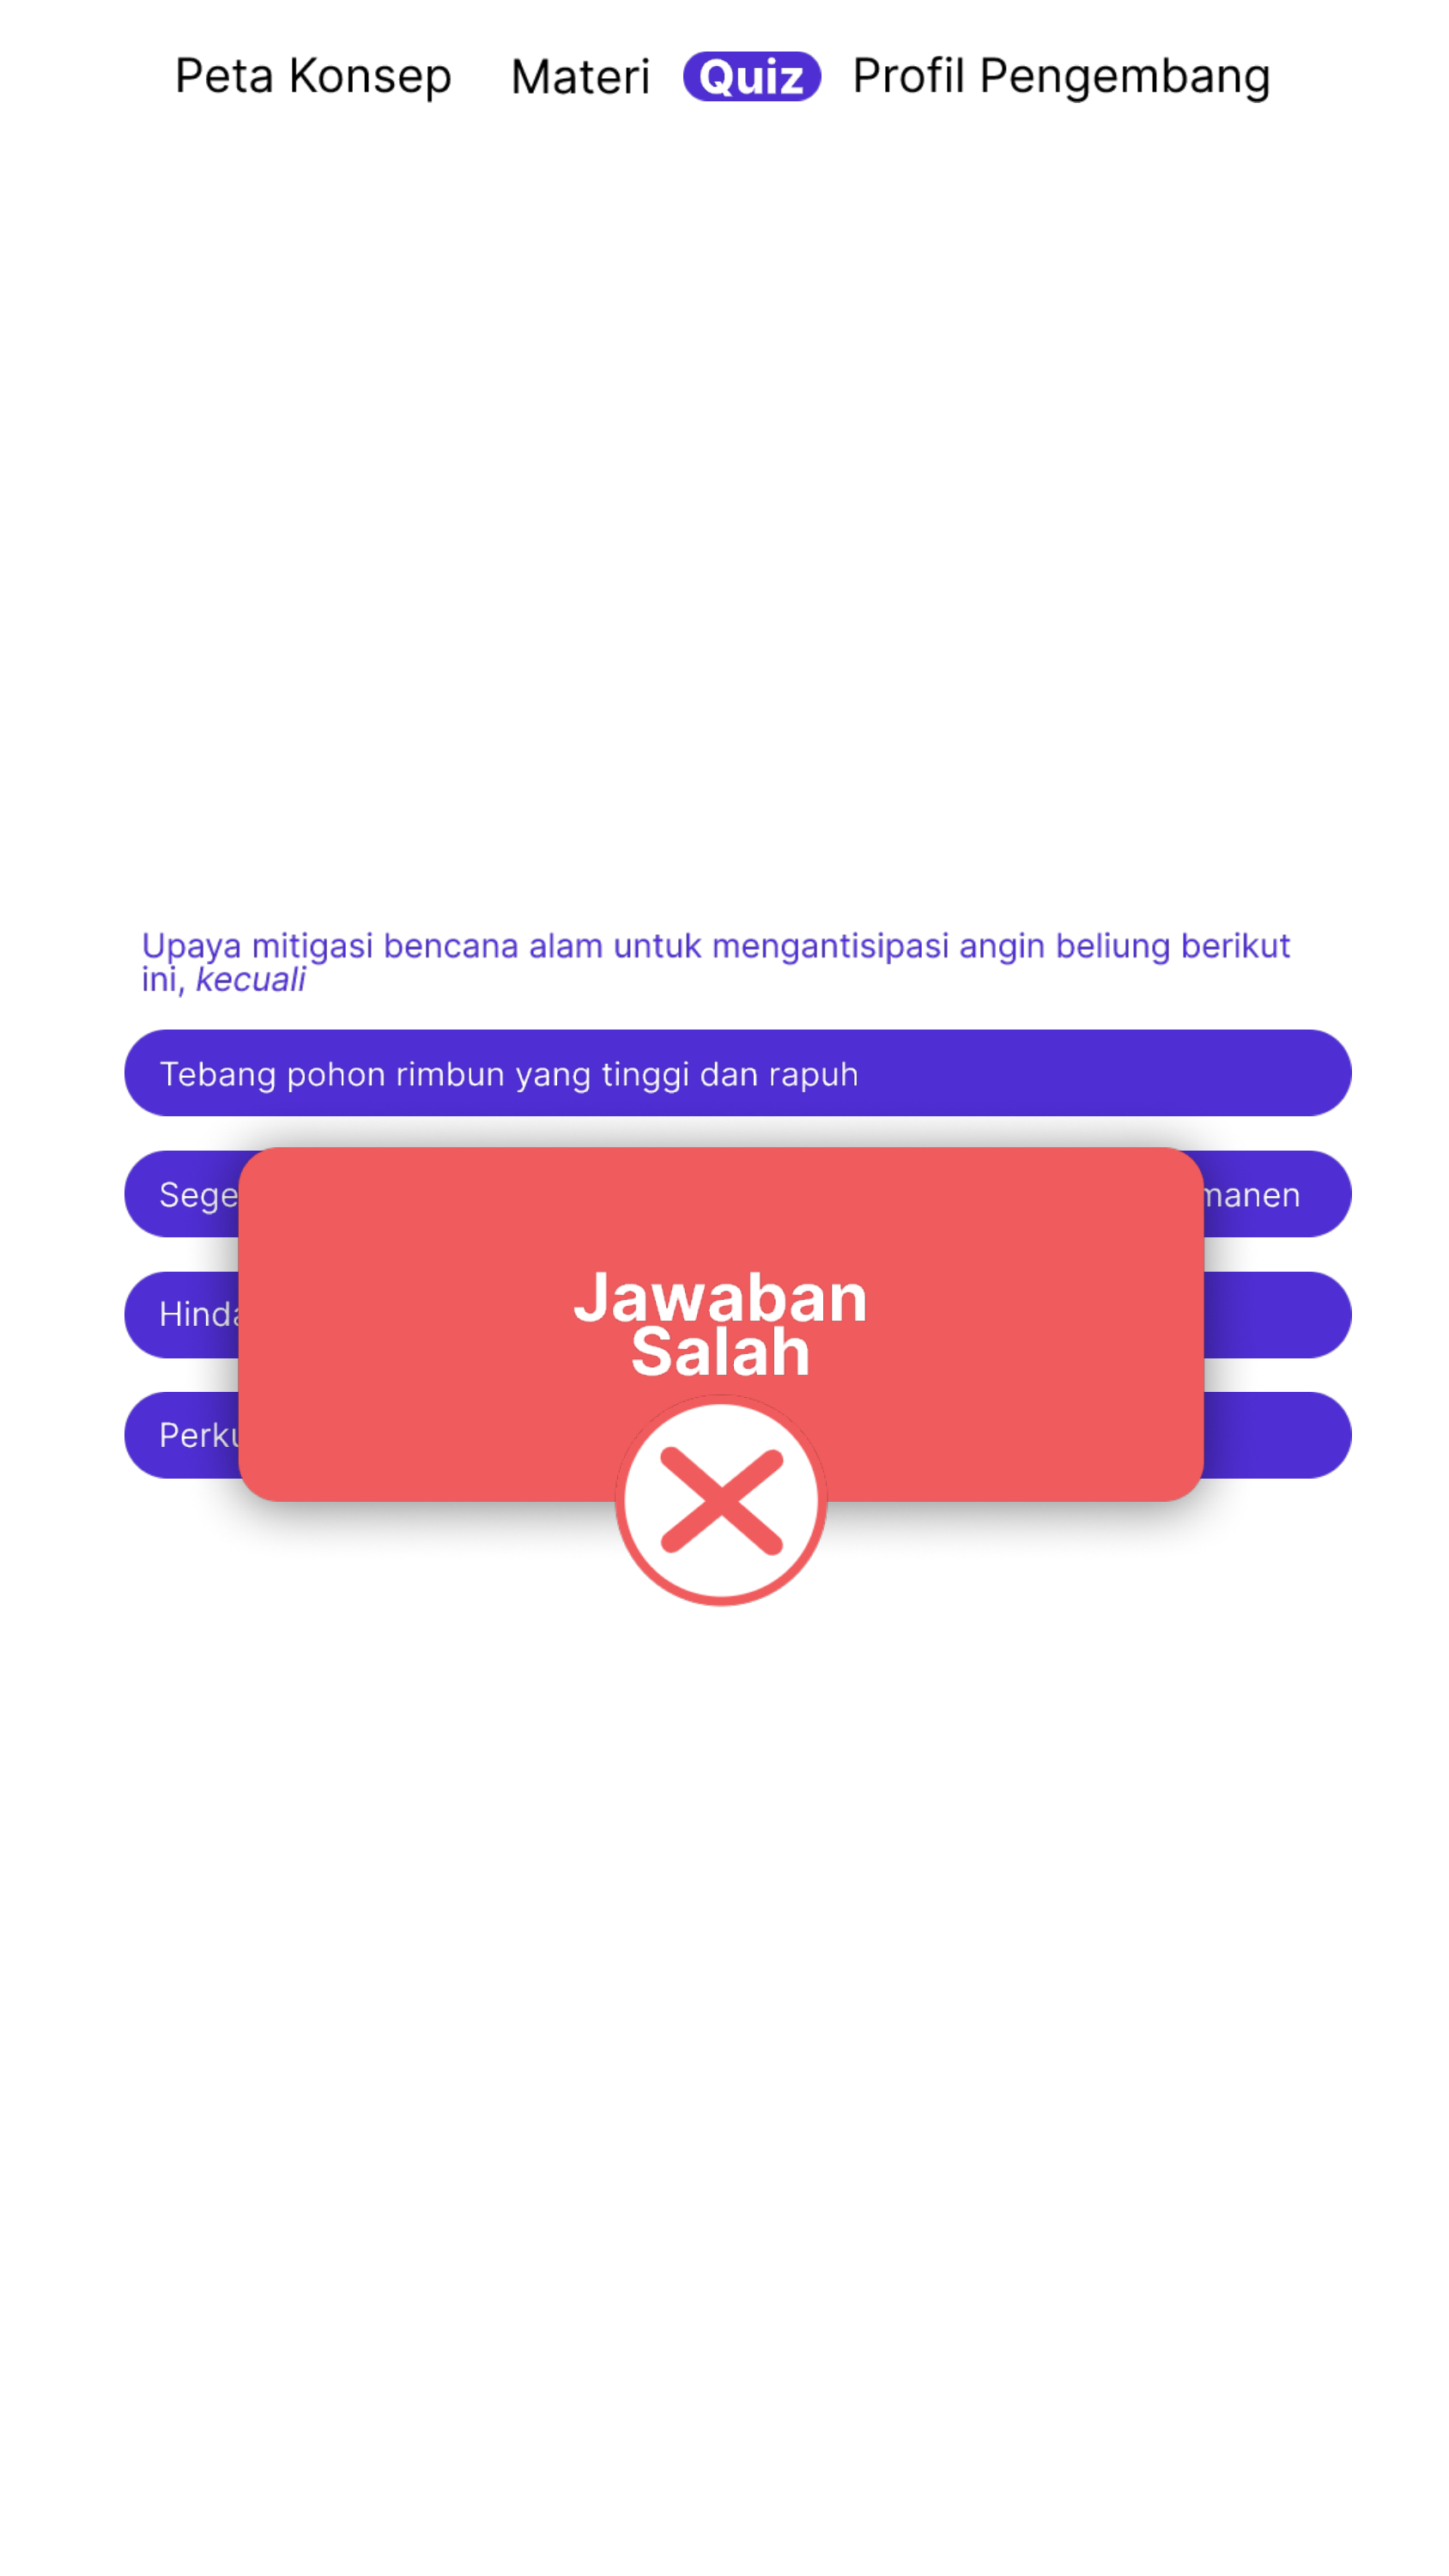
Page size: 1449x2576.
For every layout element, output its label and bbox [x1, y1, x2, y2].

picture [1264, 1392, 1352, 1479]
picture [1264, 1272, 1352, 1358]
picture [174, 52, 1272, 103]
picture [142, 928, 1300, 998]
picture [124, 1392, 179, 1479]
picture [1264, 1151, 1352, 1237]
picture [124, 1030, 1352, 1116]
picture [124, 1272, 179, 1358]
picture [124, 1151, 179, 1237]
text_box [179, 1094, 1264, 1620]
